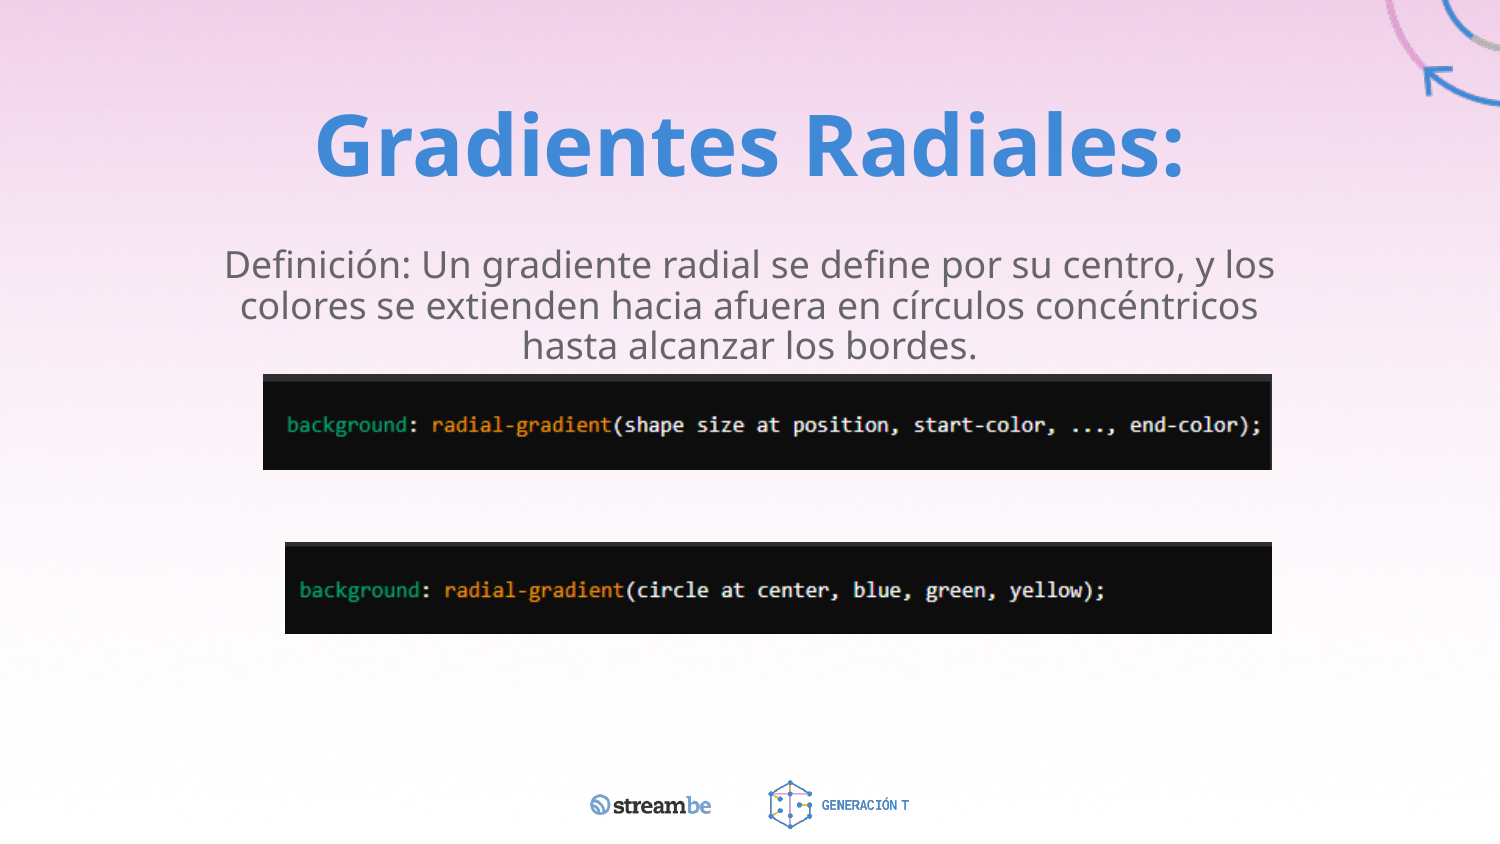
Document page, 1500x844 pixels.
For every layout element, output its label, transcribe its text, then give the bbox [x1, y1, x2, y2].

title Gradientes Radiales: [187, 95, 1313, 201]
subtitle Definición: Un gradiente radial se define por su centro, y los colores se extienden hacia afuera en círculos concéntricos hasta alcanzar los bordes. [187, 240, 1313, 445]
picture [0, 0, 1500, 844]
